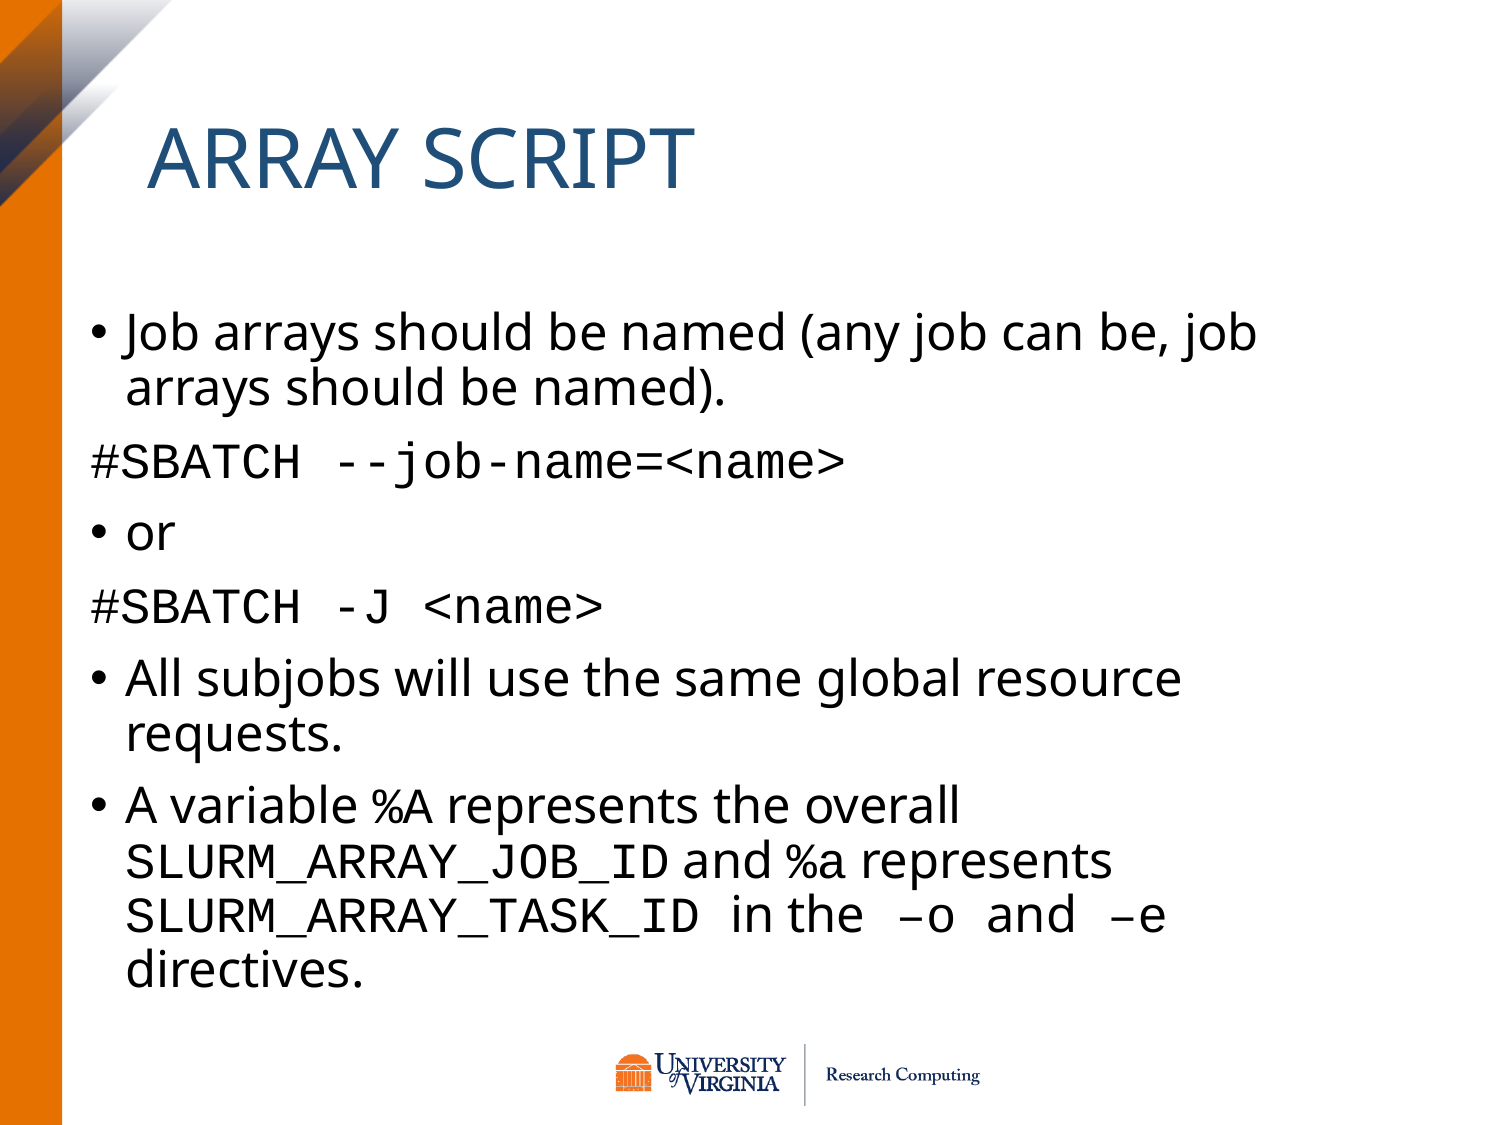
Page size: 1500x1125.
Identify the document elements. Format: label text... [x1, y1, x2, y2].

list Job arrays should be named (any job can be, job arrays should be named). #SBATCH --job-name=<name> or #SBATCH -J <name> All subjobs will use the same global resource requests. A variable %A represents the overall SLURM_ARRAY_JOB_ID and %a represents SLURM_ARRAY_TASK_ID in the –o and –e directives. [75, 299, 1369, 1014]
picture [607, 1044, 988, 1106]
title Array Script [132, 52, 1427, 271]
picture [0, 0, 176, 210]
